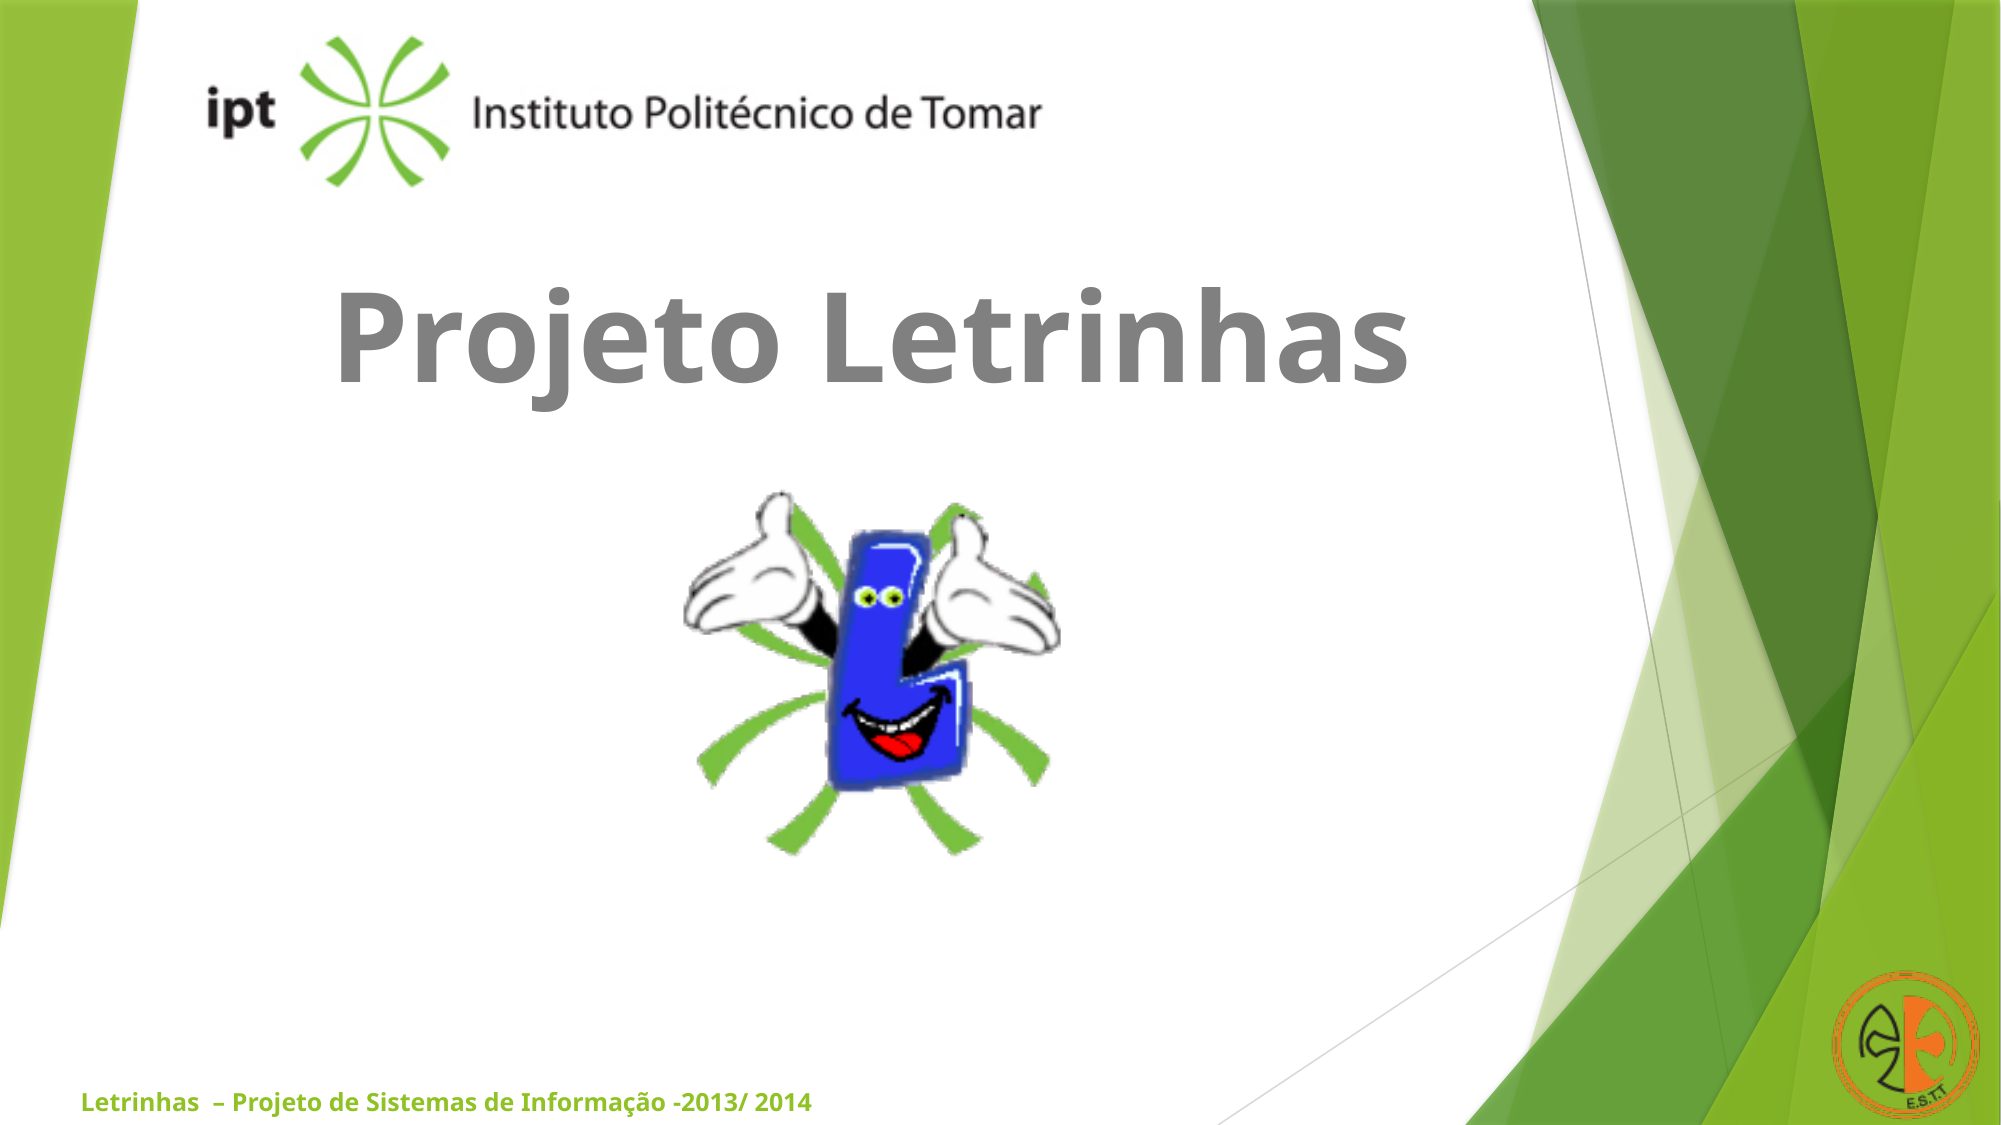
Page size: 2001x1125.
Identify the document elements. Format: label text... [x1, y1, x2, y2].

picture [676, 482, 1070, 876]
picture [140, 0, 1111, 221]
subtitle Projeto Letrinhas [301, 249, 1443, 569]
picture [1811, 967, 2000, 1125]
text_box Letrinhas – Projeto de Sistemas de Informação -2013/ 2014 [65, 1079, 1066, 1124]
